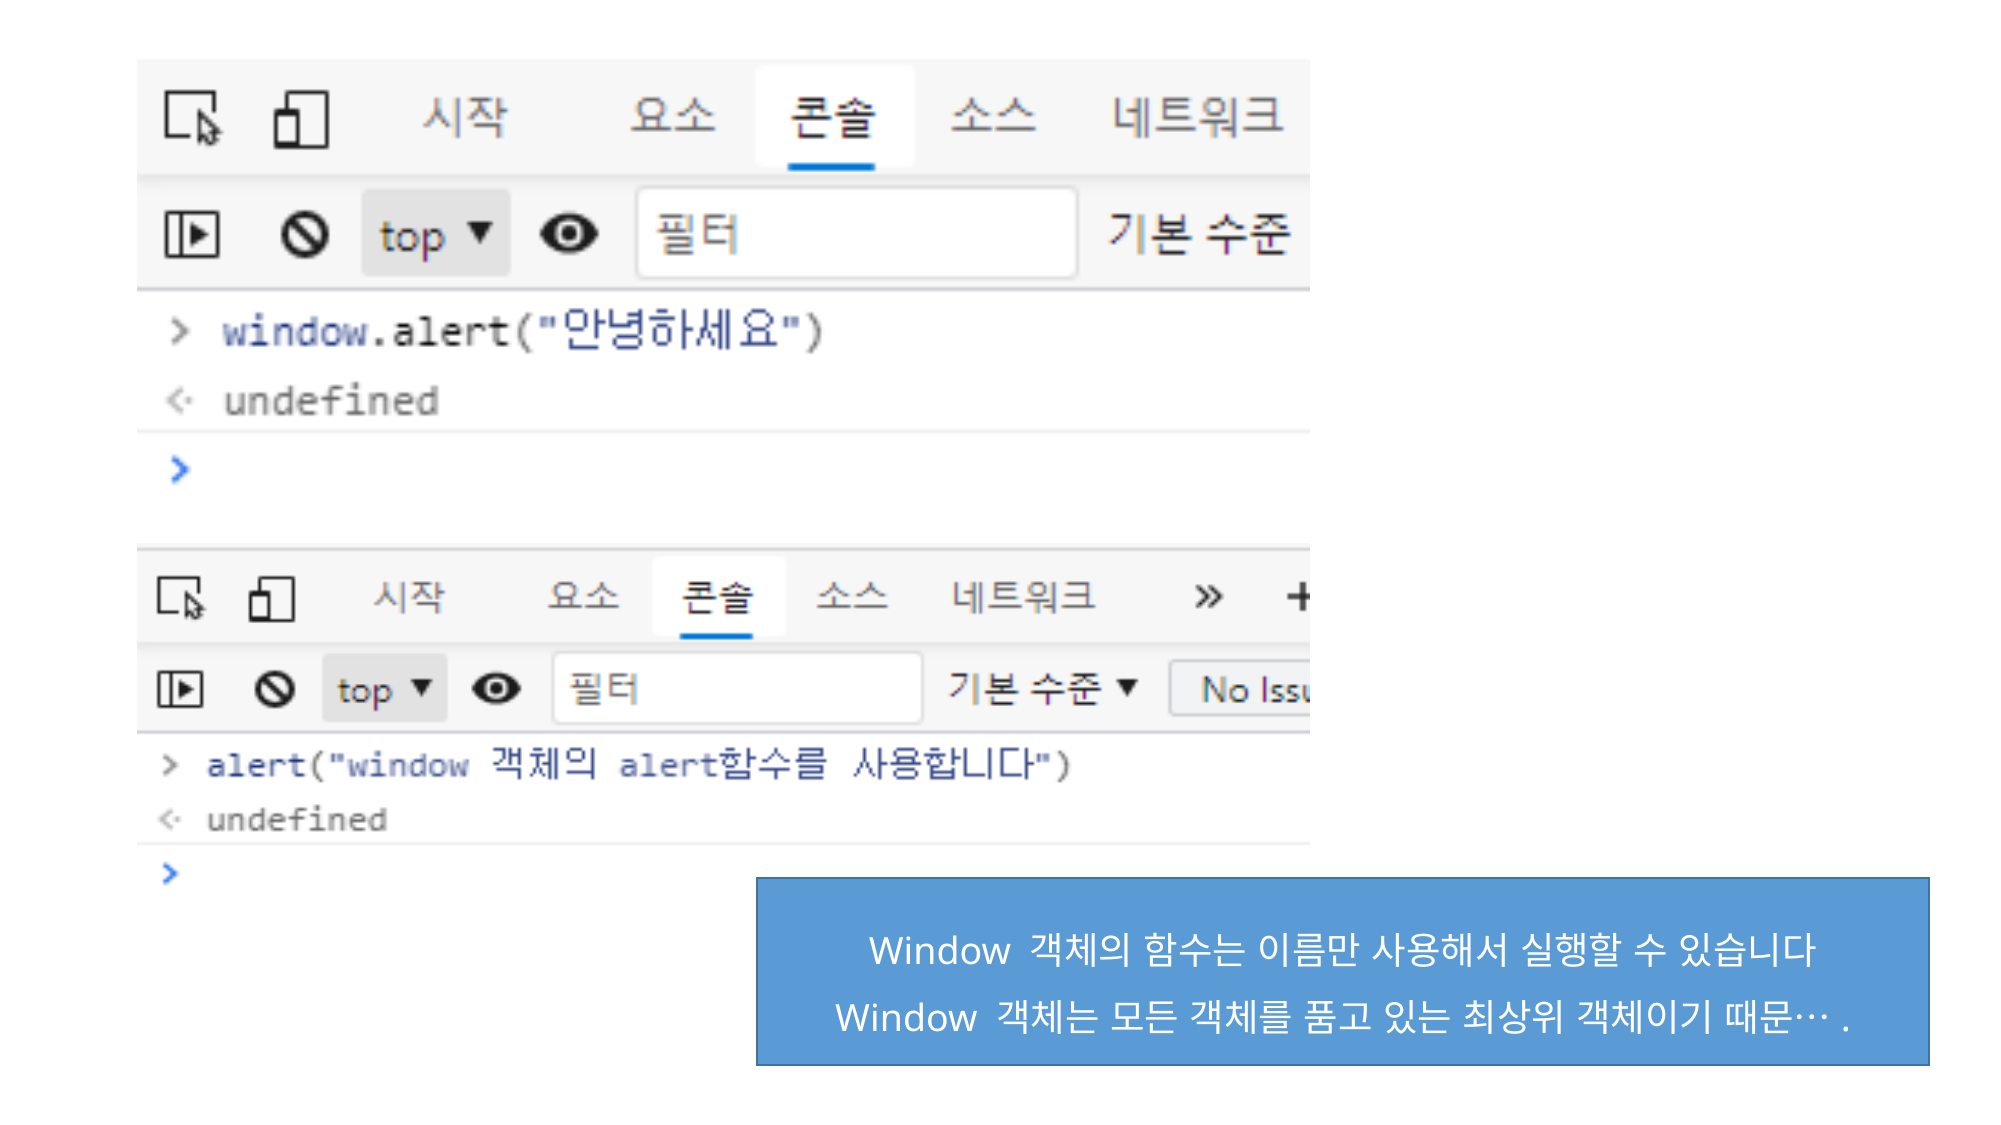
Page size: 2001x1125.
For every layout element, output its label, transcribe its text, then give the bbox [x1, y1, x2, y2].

text_box Window 객체의 함수는 이름만 사용해서 실행할 수 있습니다 Window 객체는 모든 객체를 품고 있는 최상위 객체이기 때문…. [1310, 877, 1930, 1066]
picture [137, 59, 1310, 1066]
